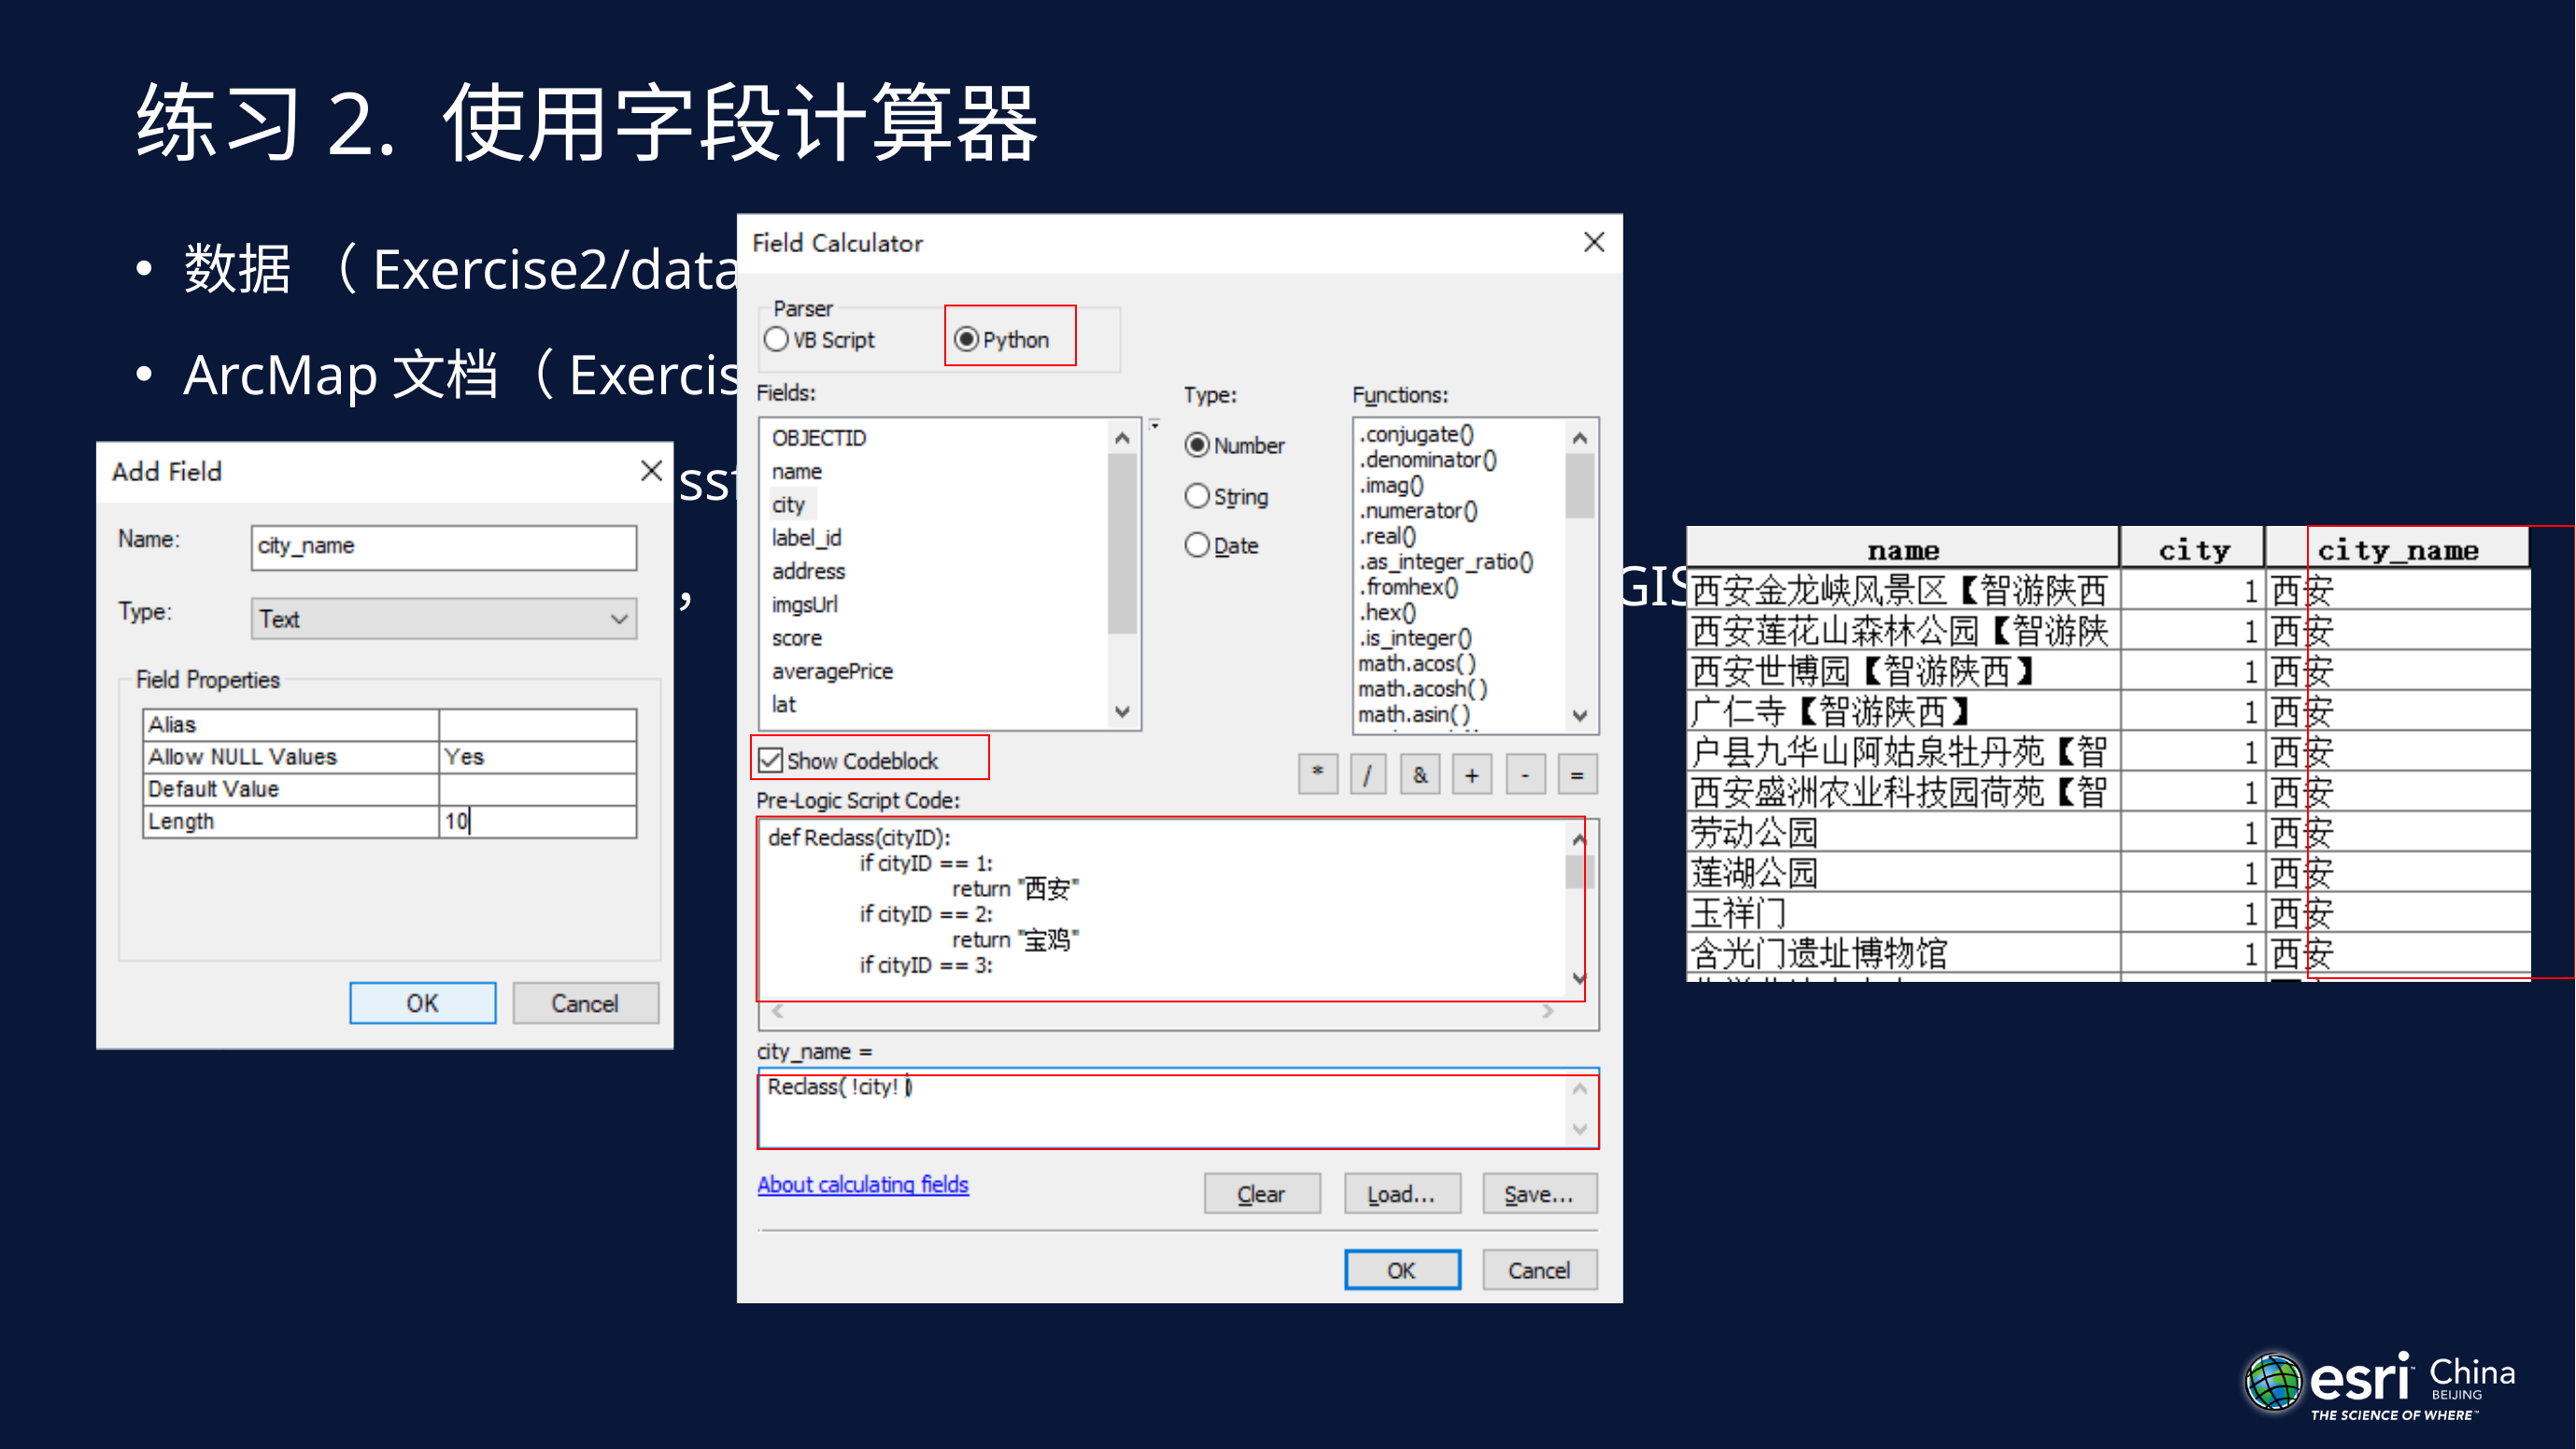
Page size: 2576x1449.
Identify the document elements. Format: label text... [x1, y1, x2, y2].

title 练习2. 使用字段计算器 [120, 70, 2403, 183]
text_box [2307, 525, 2575, 979]
picture [2225, 1335, 2534, 1443]
list 数据 （Exercise2/data.gdb/poi）：陕西省内旅游景点数据 ArcMap文档（Exercise2/poi.mxd） 自定义函数： ReClassfunction.py 注：该脚本比较简单，Python2.x 与 3.x通用，可以在ArcGIS Pro中使用同一段代码 [120, 215, 2403, 1310]
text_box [736, 213, 1623, 1303]
picture [95, 441, 674, 1050]
picture [1686, 526, 2531, 982]
